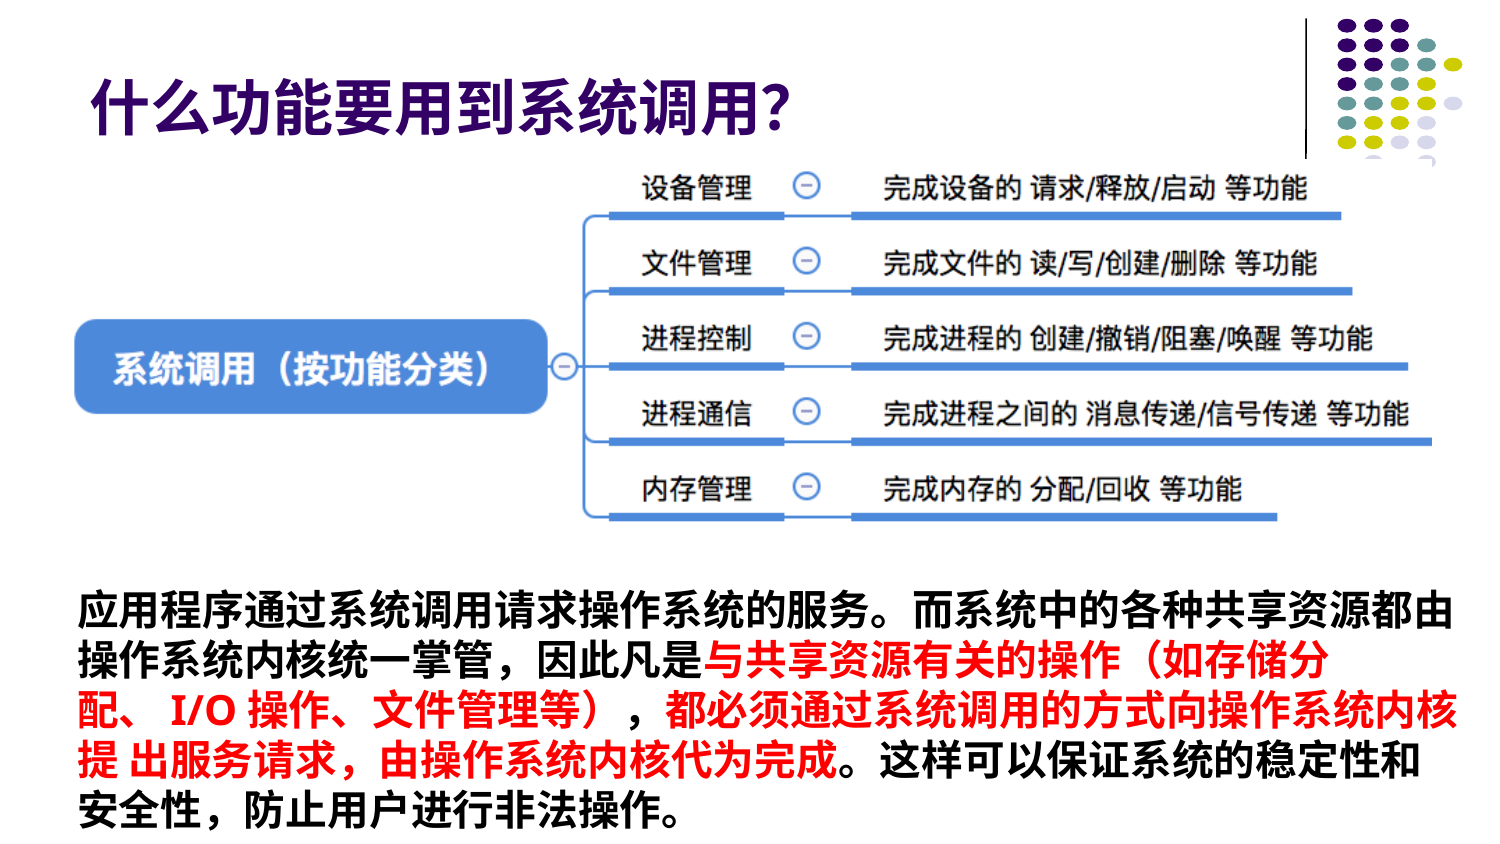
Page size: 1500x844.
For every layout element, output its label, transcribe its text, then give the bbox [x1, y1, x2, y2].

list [62, 159, 1432, 534]
title 什么功能要用到系统调用？ [74, 14, 1313, 151]
text_box 应用程序通过系统调用请求操作系统的服务。而系统中的各种共享资源都由操作系统内核统一掌管，因此凡是与共享资源有关的操作（如存储分配、I/O操作、文件管理等），都必须通过系统调用的方式向操作系统内核提 出服务请求，由操作系统内核代为完成。这样可以保证系统的稳定性和安全性，防止用户进行非法操作。 [62, 576, 1474, 842]
